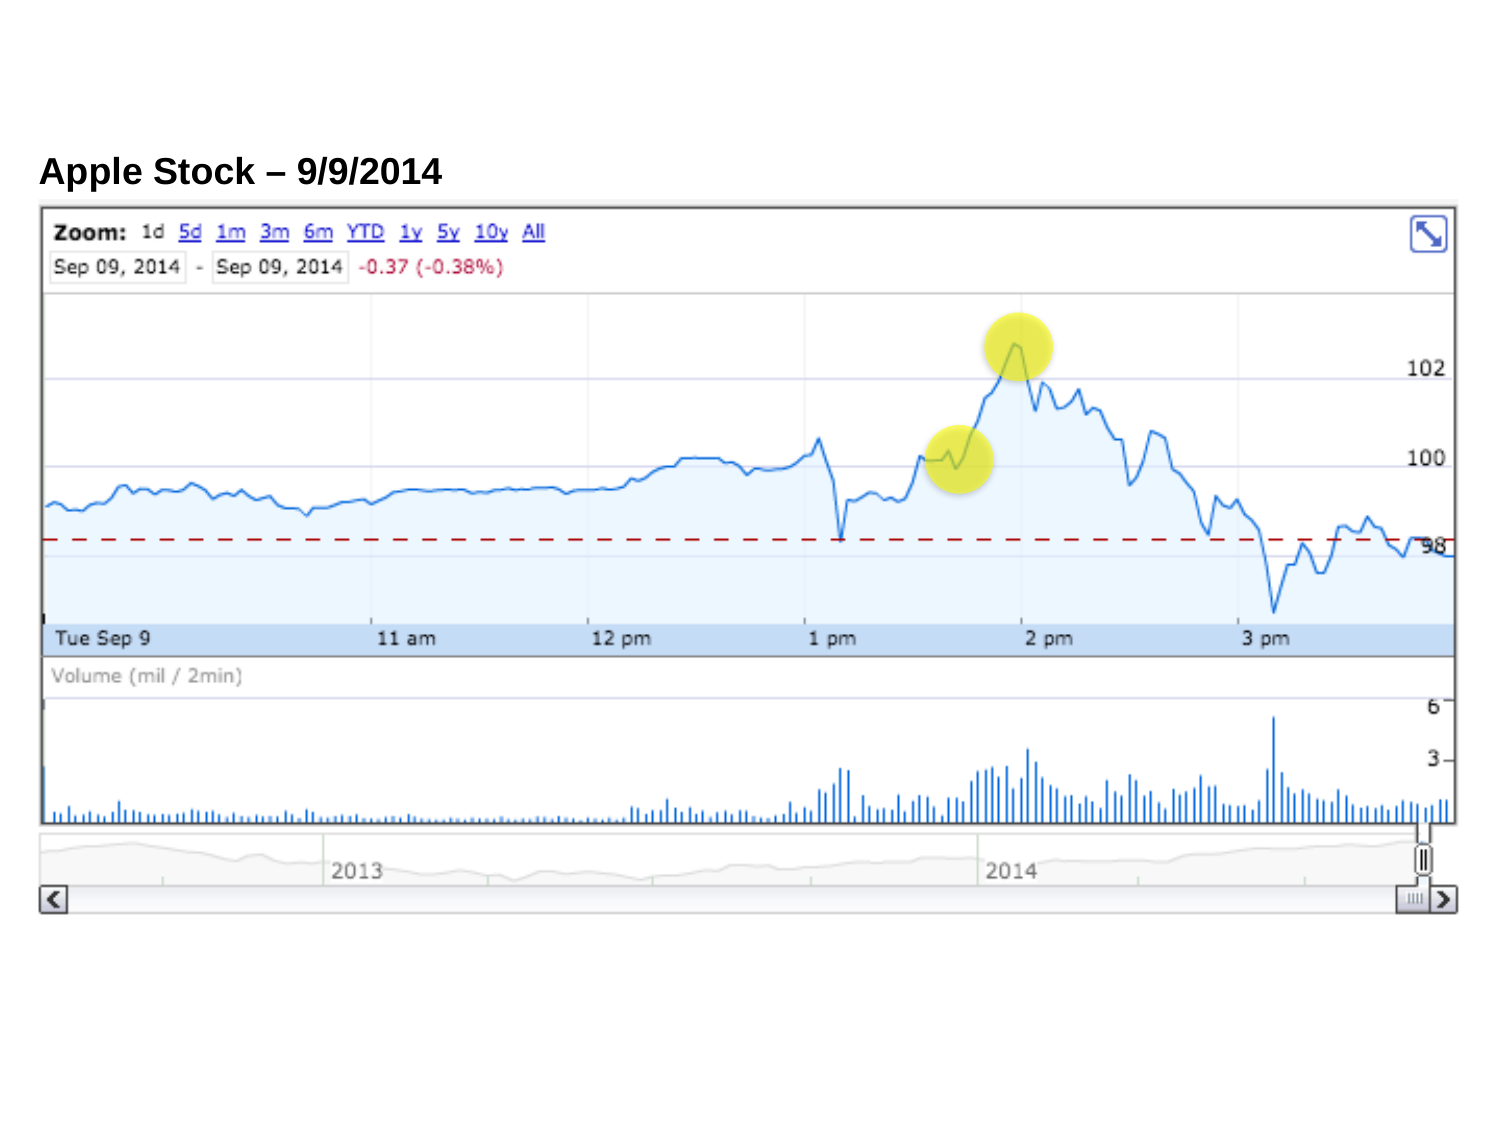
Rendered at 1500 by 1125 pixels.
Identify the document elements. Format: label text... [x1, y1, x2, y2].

text_box Apple Stock – 9/9/2014 [23, 139, 468, 200]
picture [30, 199, 1469, 924]
